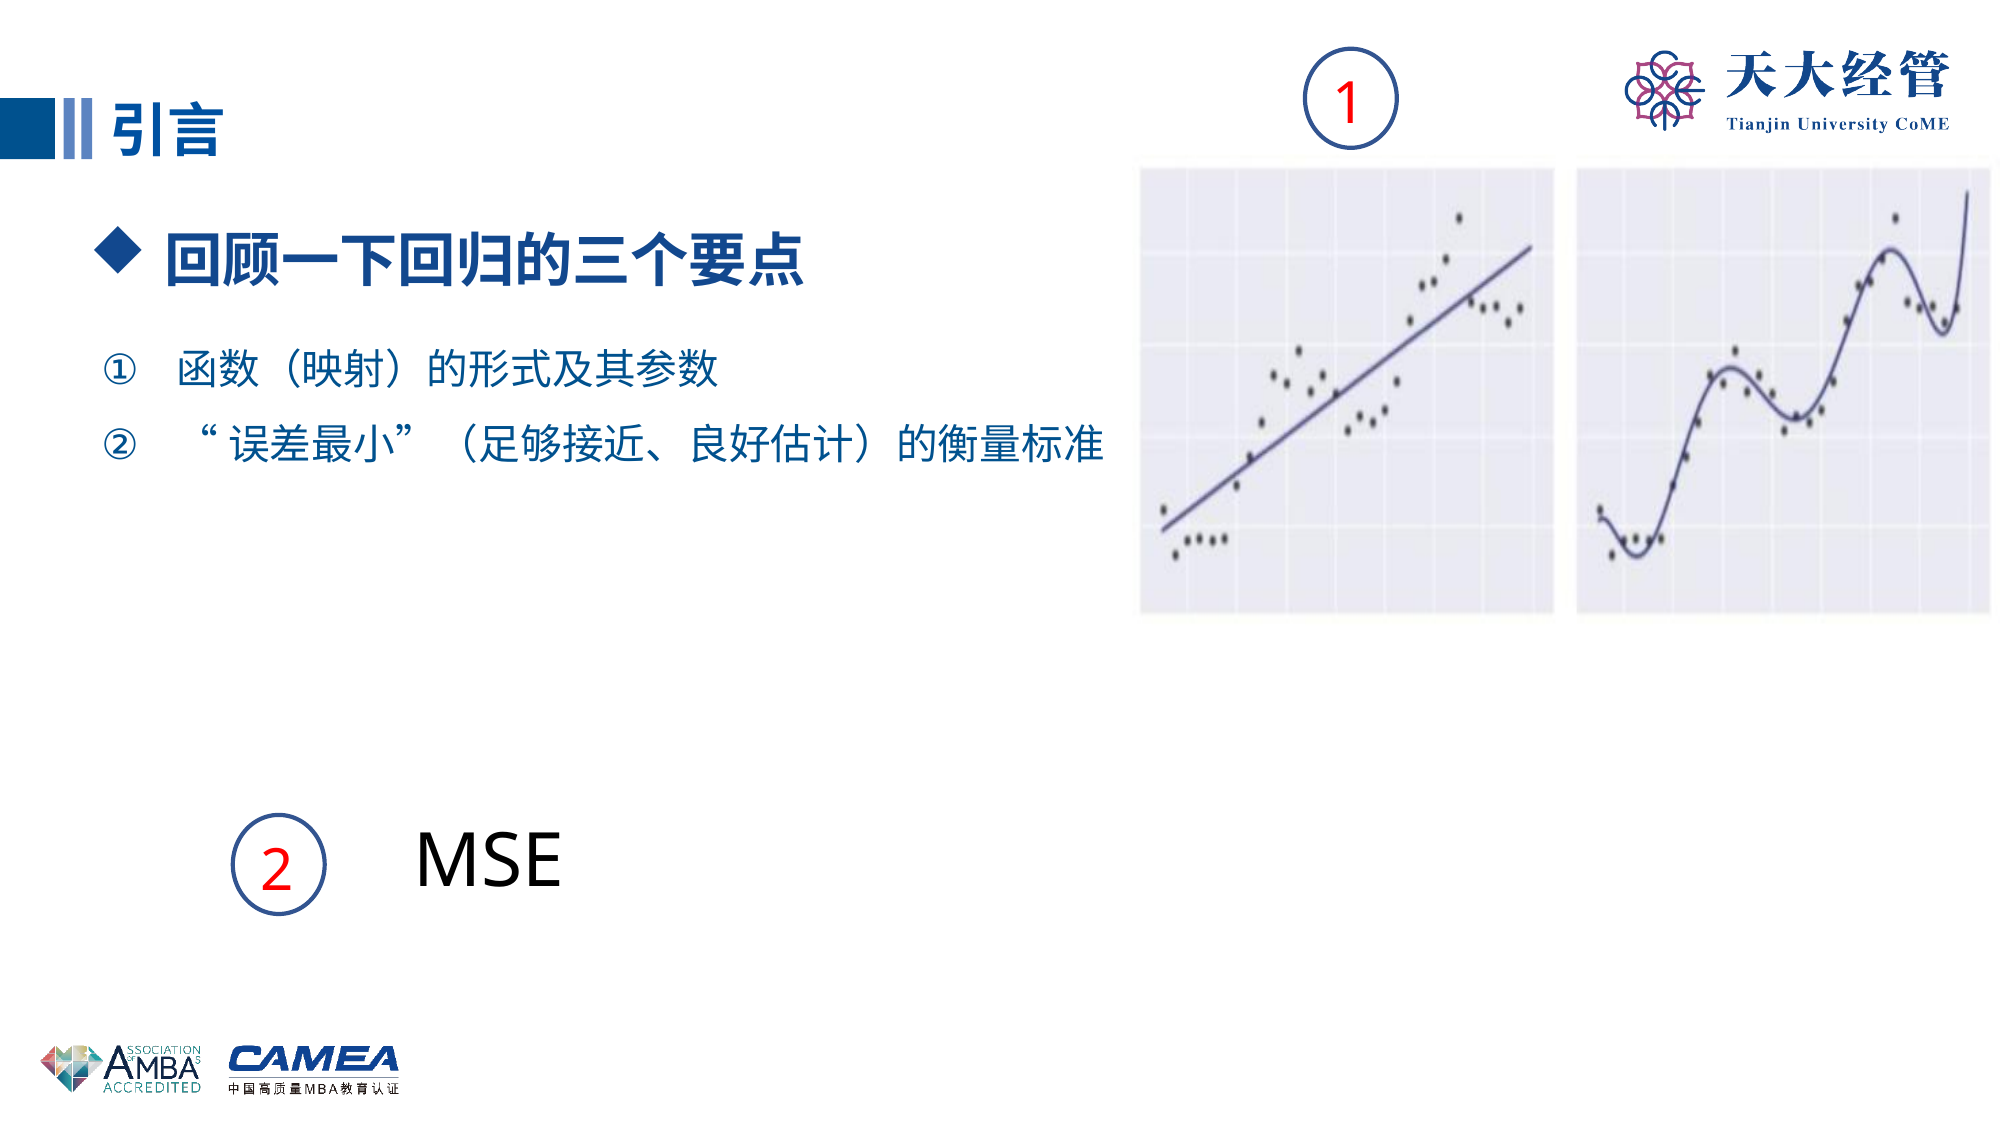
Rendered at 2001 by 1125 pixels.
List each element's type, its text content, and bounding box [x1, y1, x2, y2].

text_box 函数（映射）的形式及其参数 “误差最小”（足够接近、良好估计）的衡量标准 [86, 310, 1132, 476]
picture [0, 1014, 502, 1125]
text_box 回顾一下回归的三个要点 [0, 180, 1132, 301]
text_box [1304, 48, 1487, 148]
text_box [80, 97, 93, 160]
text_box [232, 814, 415, 914]
picture [1132, 0, 2000, 628]
text_box [0, 97, 56, 160]
text_box 引言 [94, 85, 945, 171]
text_box [63, 97, 76, 160]
text_box MSE [398, 803, 674, 909]
